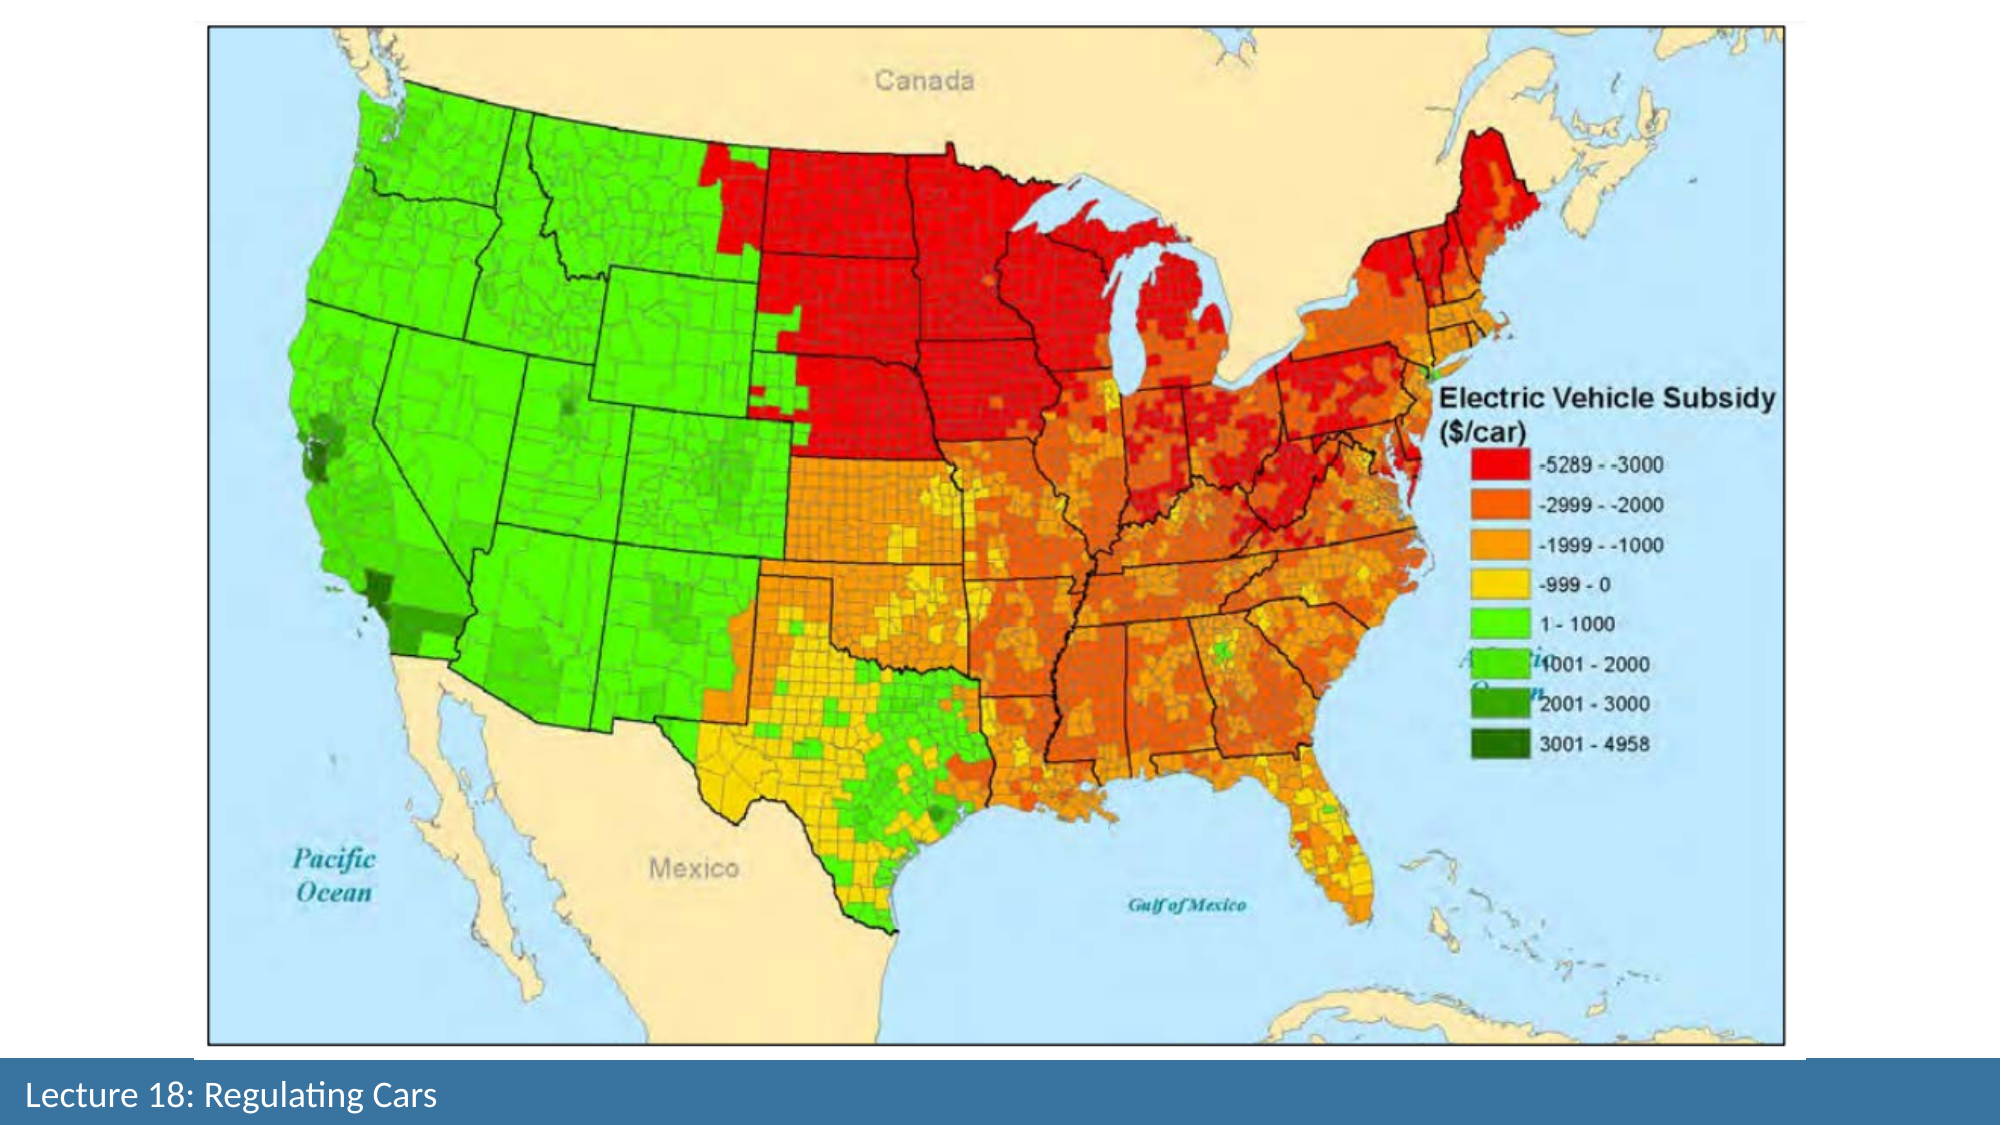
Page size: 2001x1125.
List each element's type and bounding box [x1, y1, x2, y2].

picture [194, 21, 1806, 1060]
